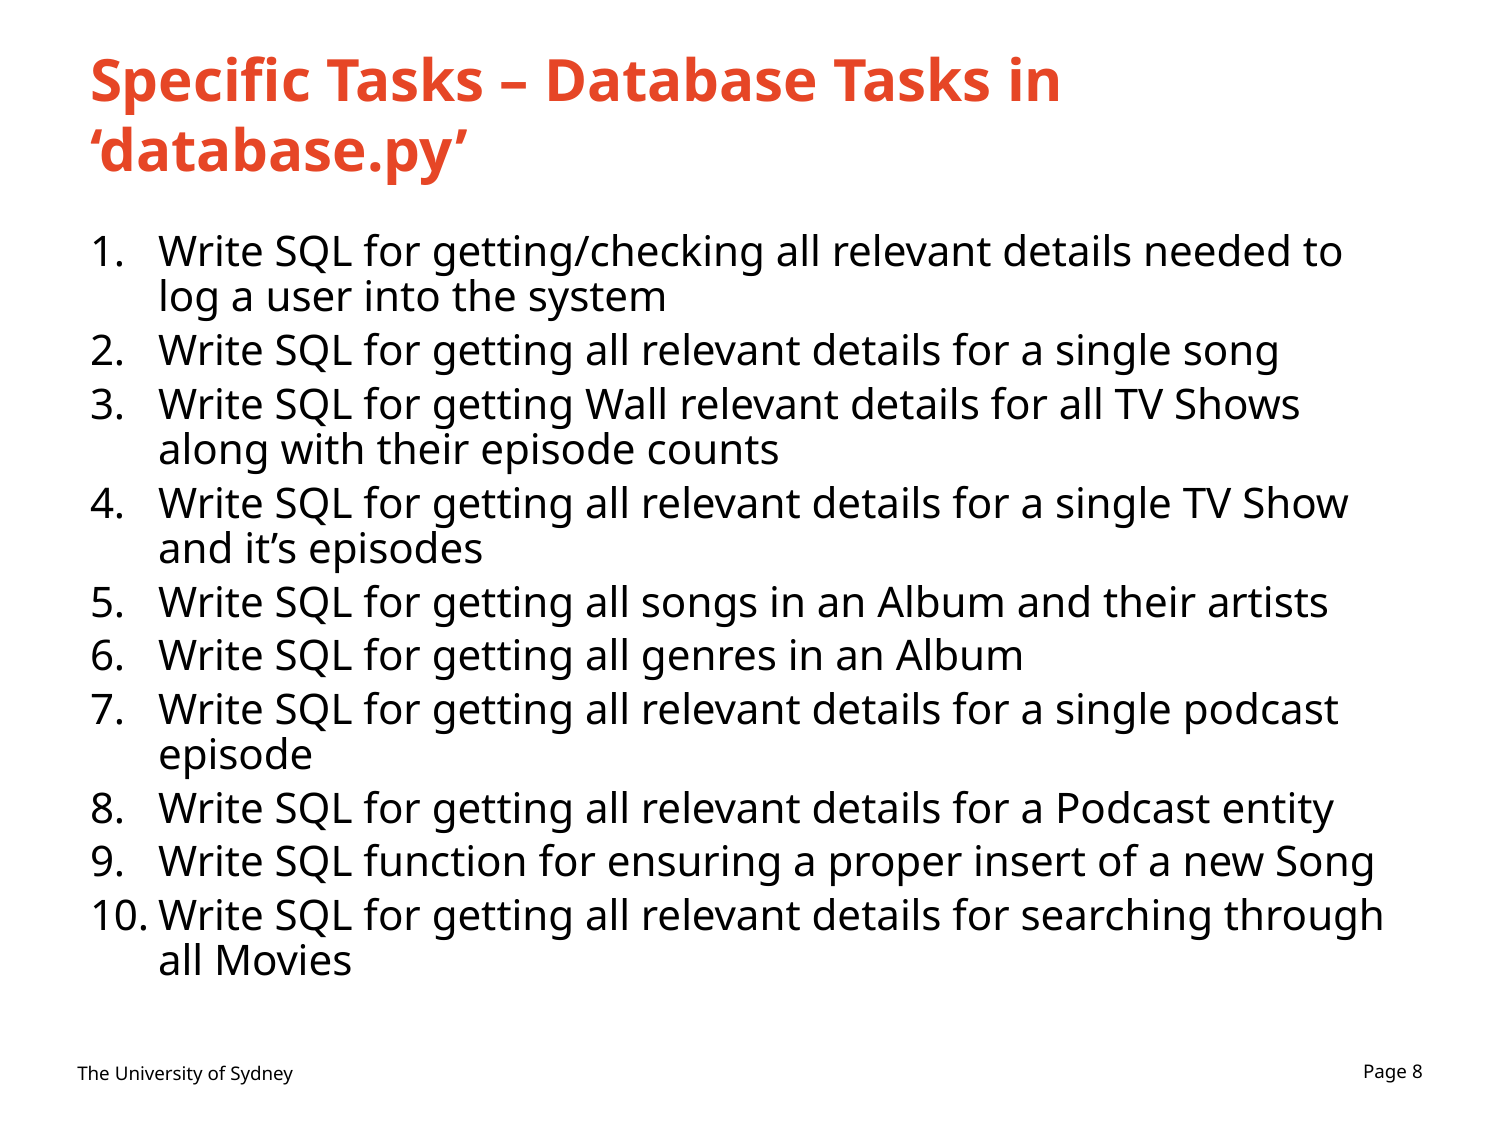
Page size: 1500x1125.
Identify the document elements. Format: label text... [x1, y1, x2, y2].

title Specific Tasks – Database Tasks in ‘database.py’ [75, 19, 1425, 207]
list Write SQL for getting/checking all relevant details needed to log a user into the system Write SQL for getting all relevant details for a single song Write SQL for getting Wall relevant details for all TV Shows along with their episode counts Write SQL for getting all relevant details for a single TV Show and it’s episodes Write SQL for getting all songs in an Album and their artists Write SQL for getting all genres in an Album Write SQL for getting all relevant details for a single podcast episode Write SQL for getting all relevant details for a Podcast entity Write SQL function for ensuring a proper insert of a new Song Write SQL for getting all relevant details for searching through all Movies [75, 222, 1425, 1005]
